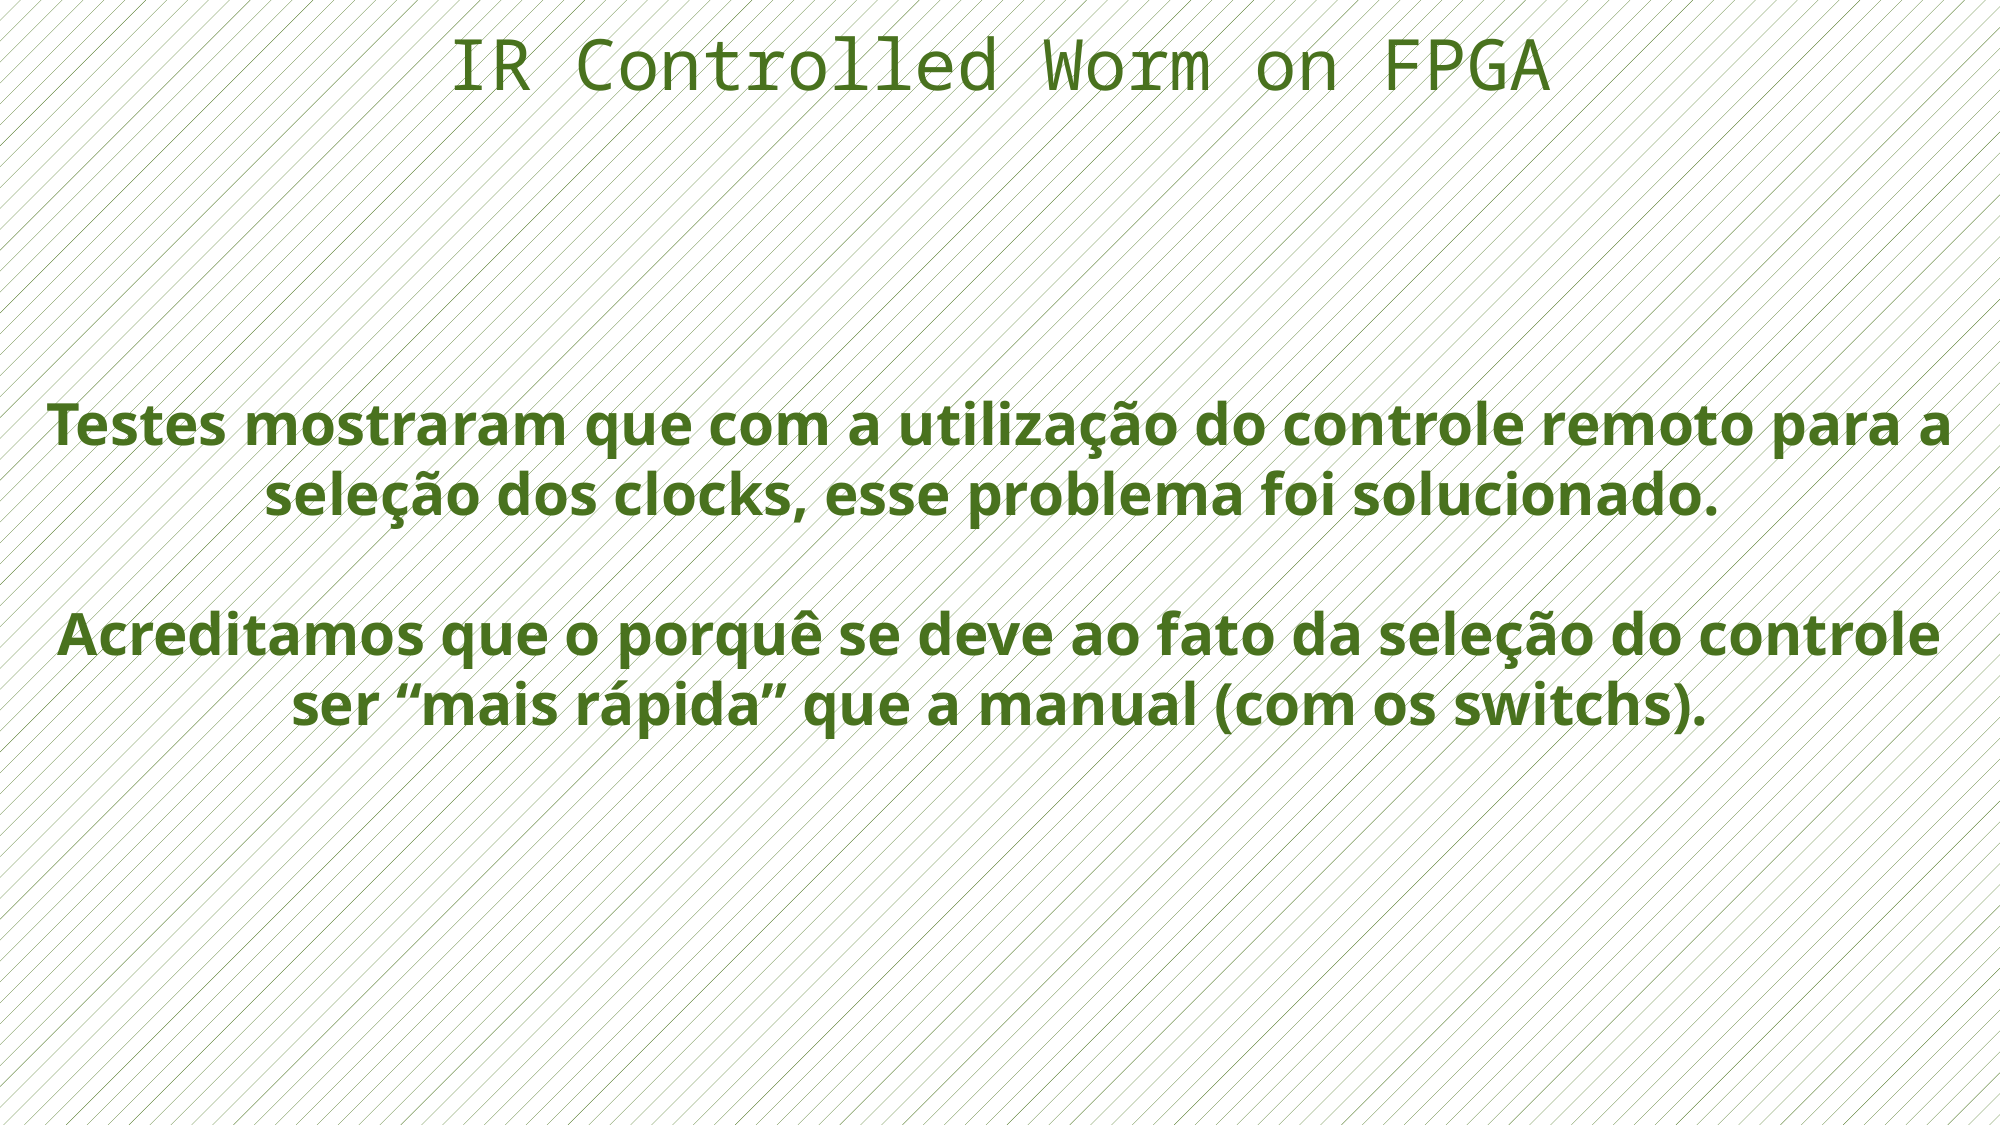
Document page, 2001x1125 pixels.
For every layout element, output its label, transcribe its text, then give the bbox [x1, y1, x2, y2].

text_box IR Controlled Worm on FPGA [0, 0, 2000, 112]
text_box Testes mostraram que com a utilização do controle remoto para a seleção dos clocks, esse problema foi solucionado. Acreditamos que o porquê se deve ao fato da seleção do controle ser “mais rápida” que a manual (com os switchs). [0, 373, 2000, 752]
